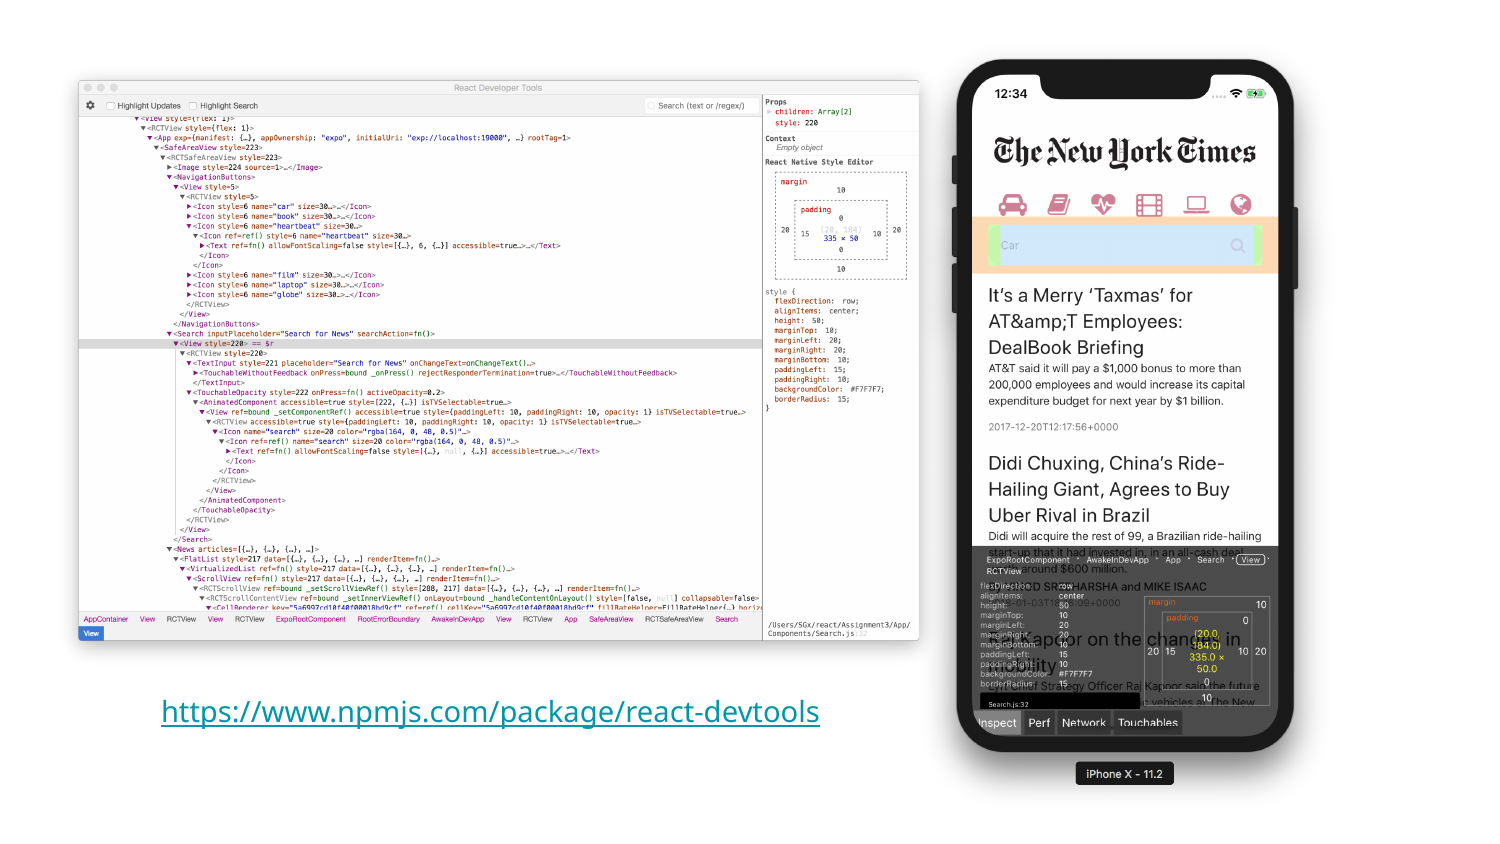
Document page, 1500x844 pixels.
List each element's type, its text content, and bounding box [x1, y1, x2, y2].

picture [51, 31, 1350, 821]
text_box https://www.npmjs.com/package/react-devtools [146, 682, 852, 744]
